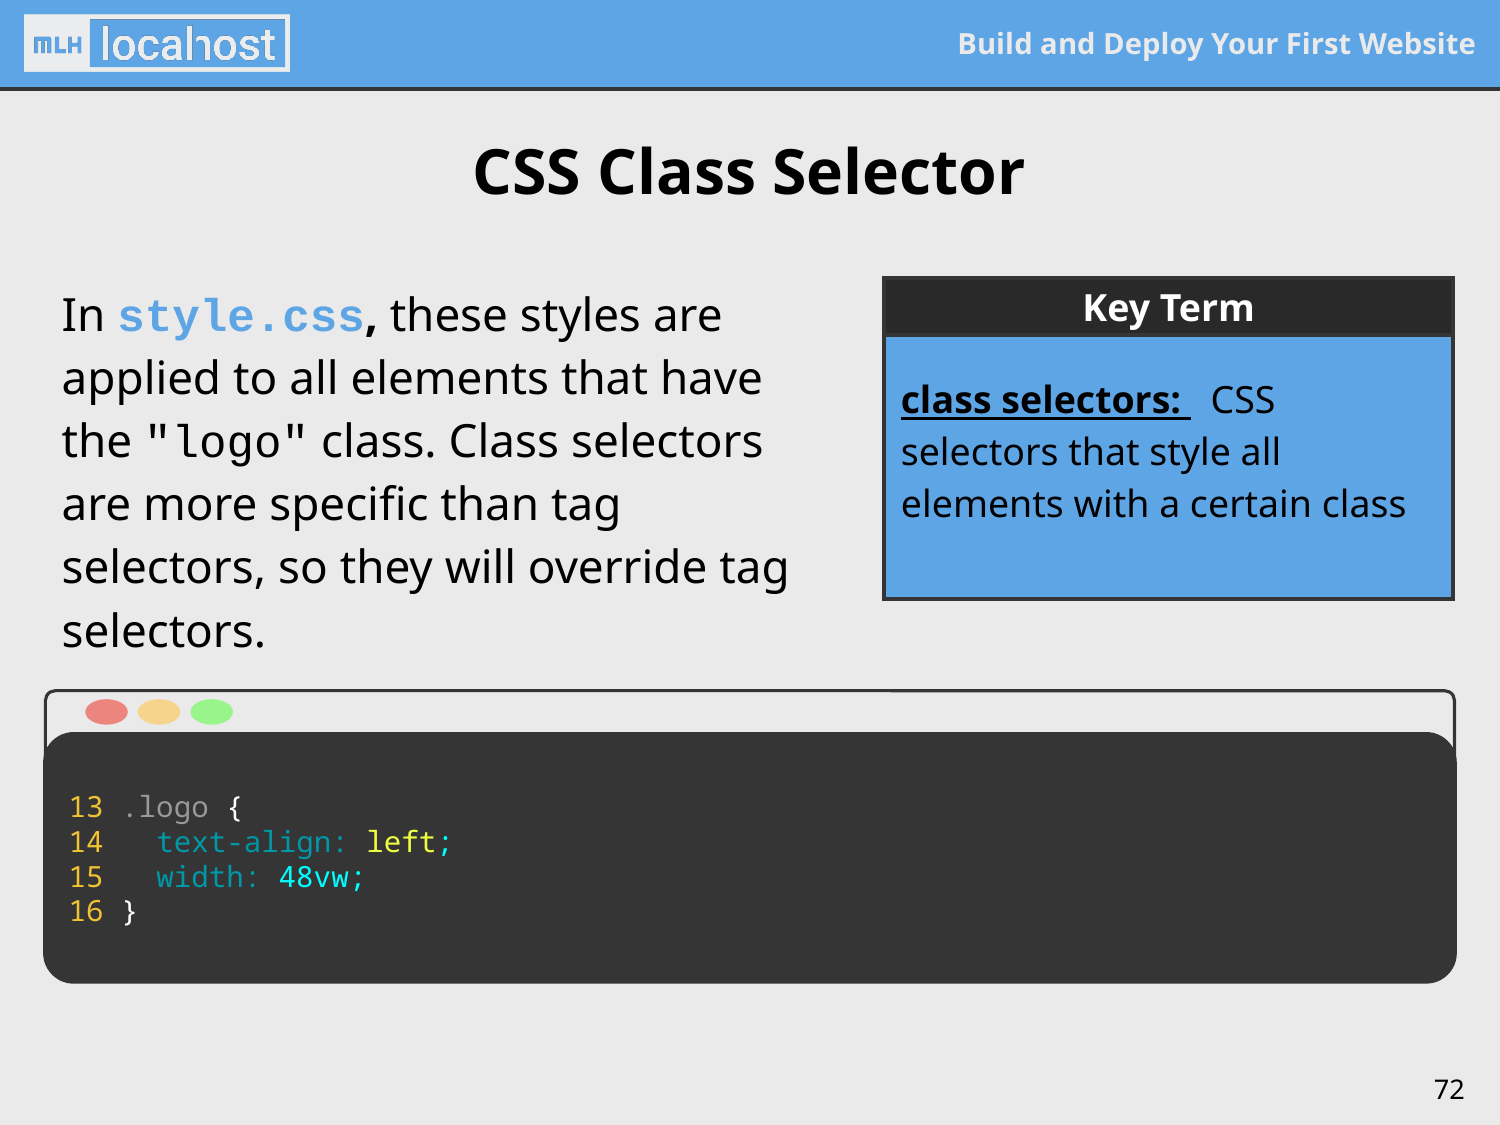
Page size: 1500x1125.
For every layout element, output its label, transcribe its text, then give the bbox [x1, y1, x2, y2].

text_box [883, 277, 1454, 600]
text_box In style.css, these styles are applied to all elements that have the "logo" class. Class selectors are more specific than tag selectors, so they will override tag selectors. [46, 262, 852, 640]
title CSS Class Selector [47, 106, 1453, 233]
picture [24, 14, 290, 72]
slide_number ‹#› [1389, 1057, 1480, 1125]
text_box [45, 690, 1455, 982]
